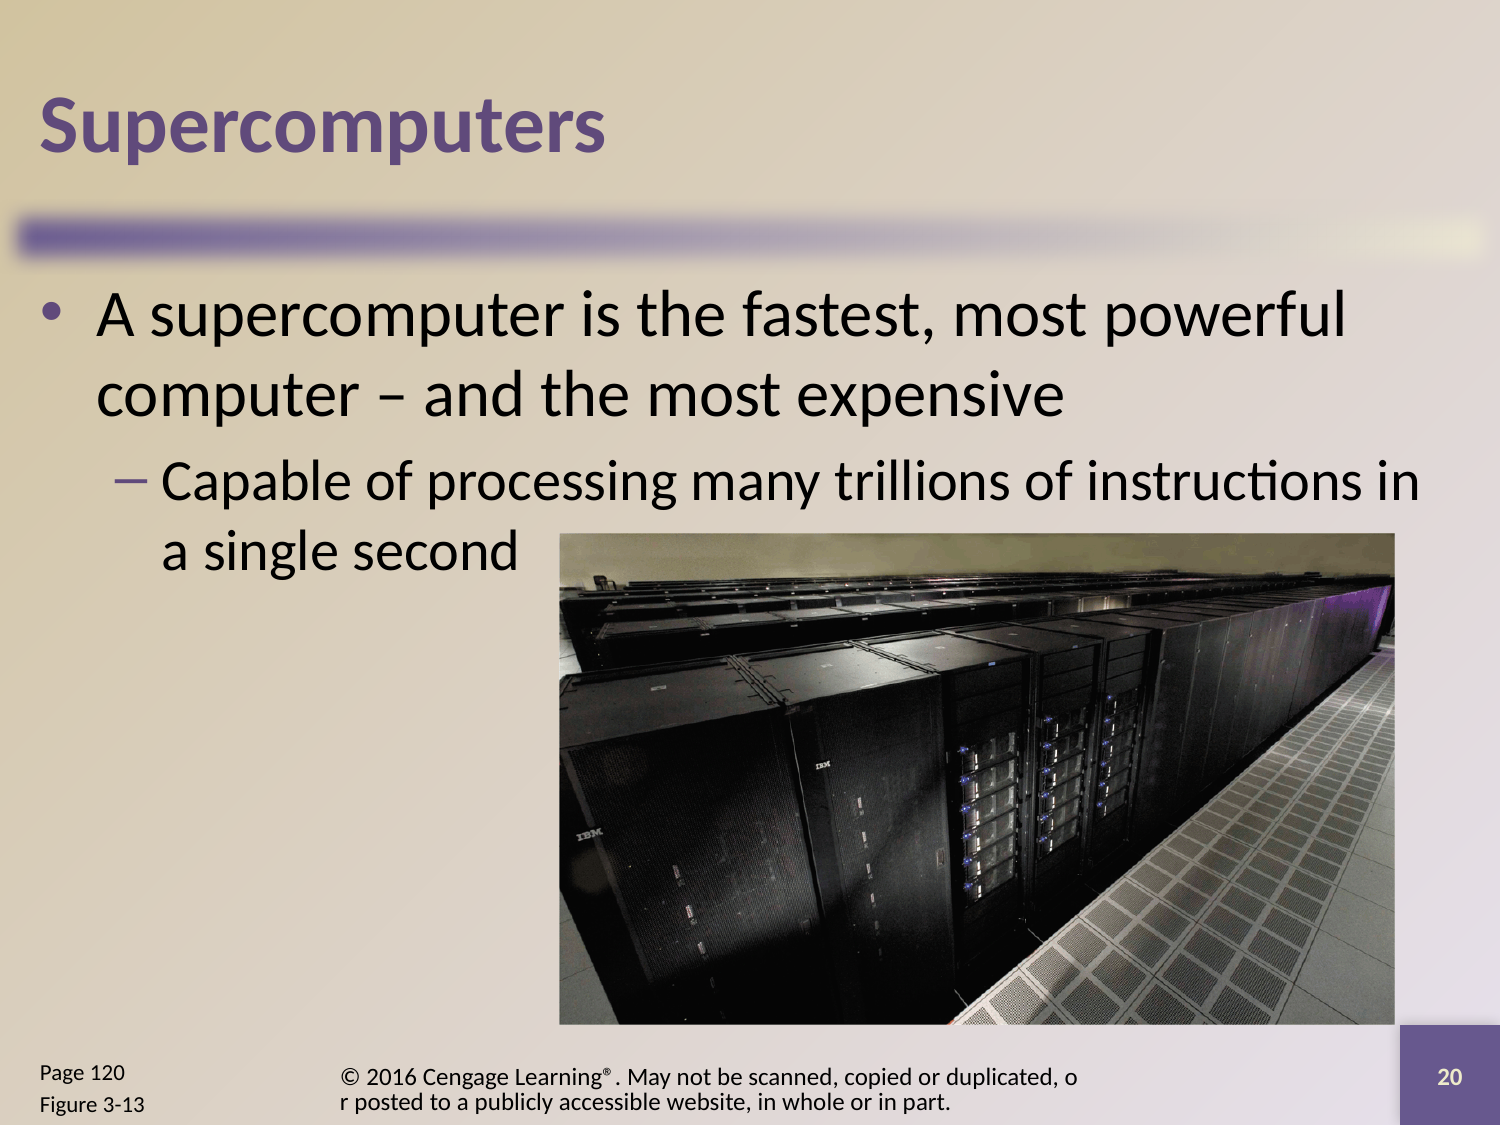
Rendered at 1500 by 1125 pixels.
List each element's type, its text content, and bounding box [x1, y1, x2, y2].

title Supercomputers [24, 24, 1475, 213]
picture [559, 533, 1396, 1026]
list A supercomputer is the fastest, most powerful computer – and the most expensive Capable of processing many trillions of instructions in a single second [24, 262, 1475, 1025]
footer © 2016 Cengage Learning®. May not be scanned, copied or duplicated, or posted to a publicly accessible website, in whole or in part. [324, 1045, 1100, 1105]
list Page 120 Figure 3-13 [24, 1050, 300, 1125]
slide_number 20 [1400, 1025, 1500, 1125]
